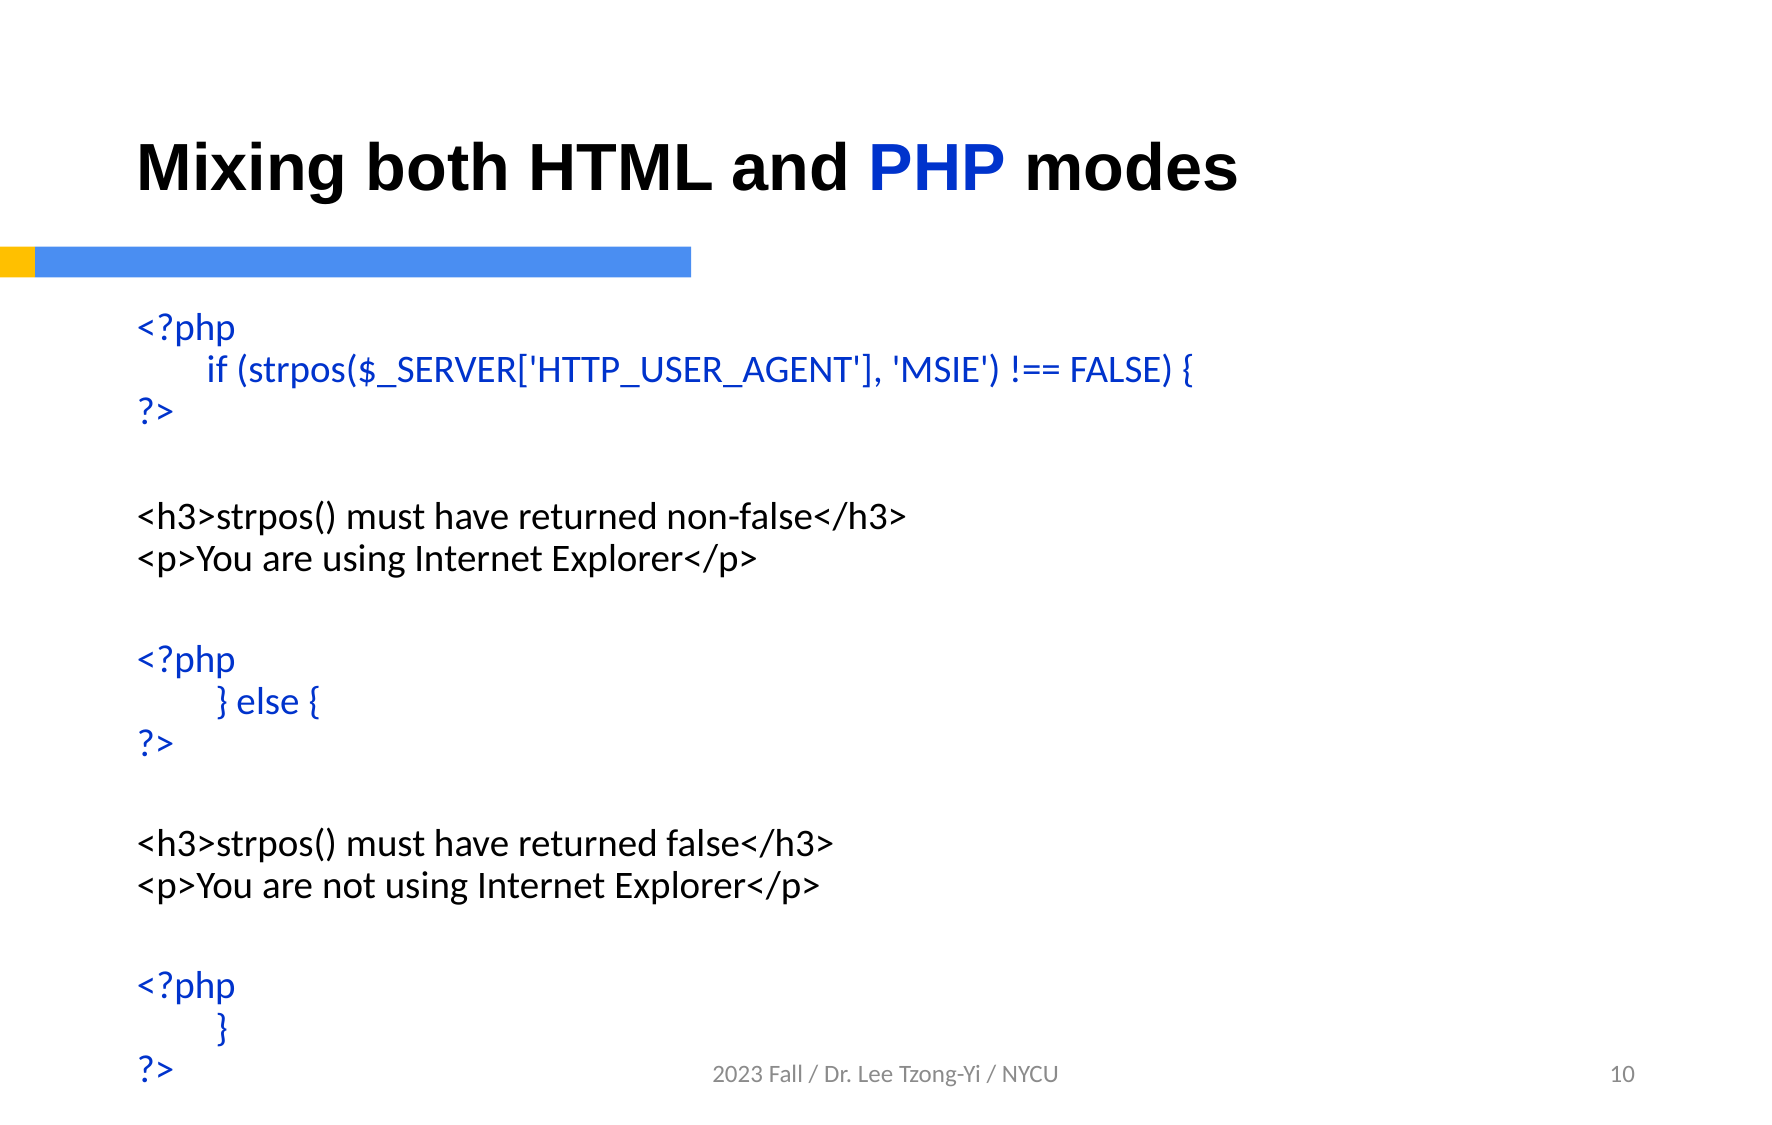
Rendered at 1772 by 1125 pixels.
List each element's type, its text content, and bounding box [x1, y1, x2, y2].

list <?php if (strpos($_SERVER['HTTP_USER_AGENT'], 'MSIE') !== FALSE) { ?> <h3>strpos() must have returned non-false</h3> <p>You are using Internet Explorer</p> <?php } else { ?> <h3>strpos() must have returned false</h3> <p>You are not using Internet Explorer</p> <?php } ?> [121, 299, 1651, 1103]
slide_number 10 [1251, 1042, 1651, 1103]
title Mixing both HTML and PHP modes [121, 59, 1651, 278]
footer 2023 Fall / Dr. Lee Tzong-Yi / NYCU [586, 1042, 1185, 1103]
